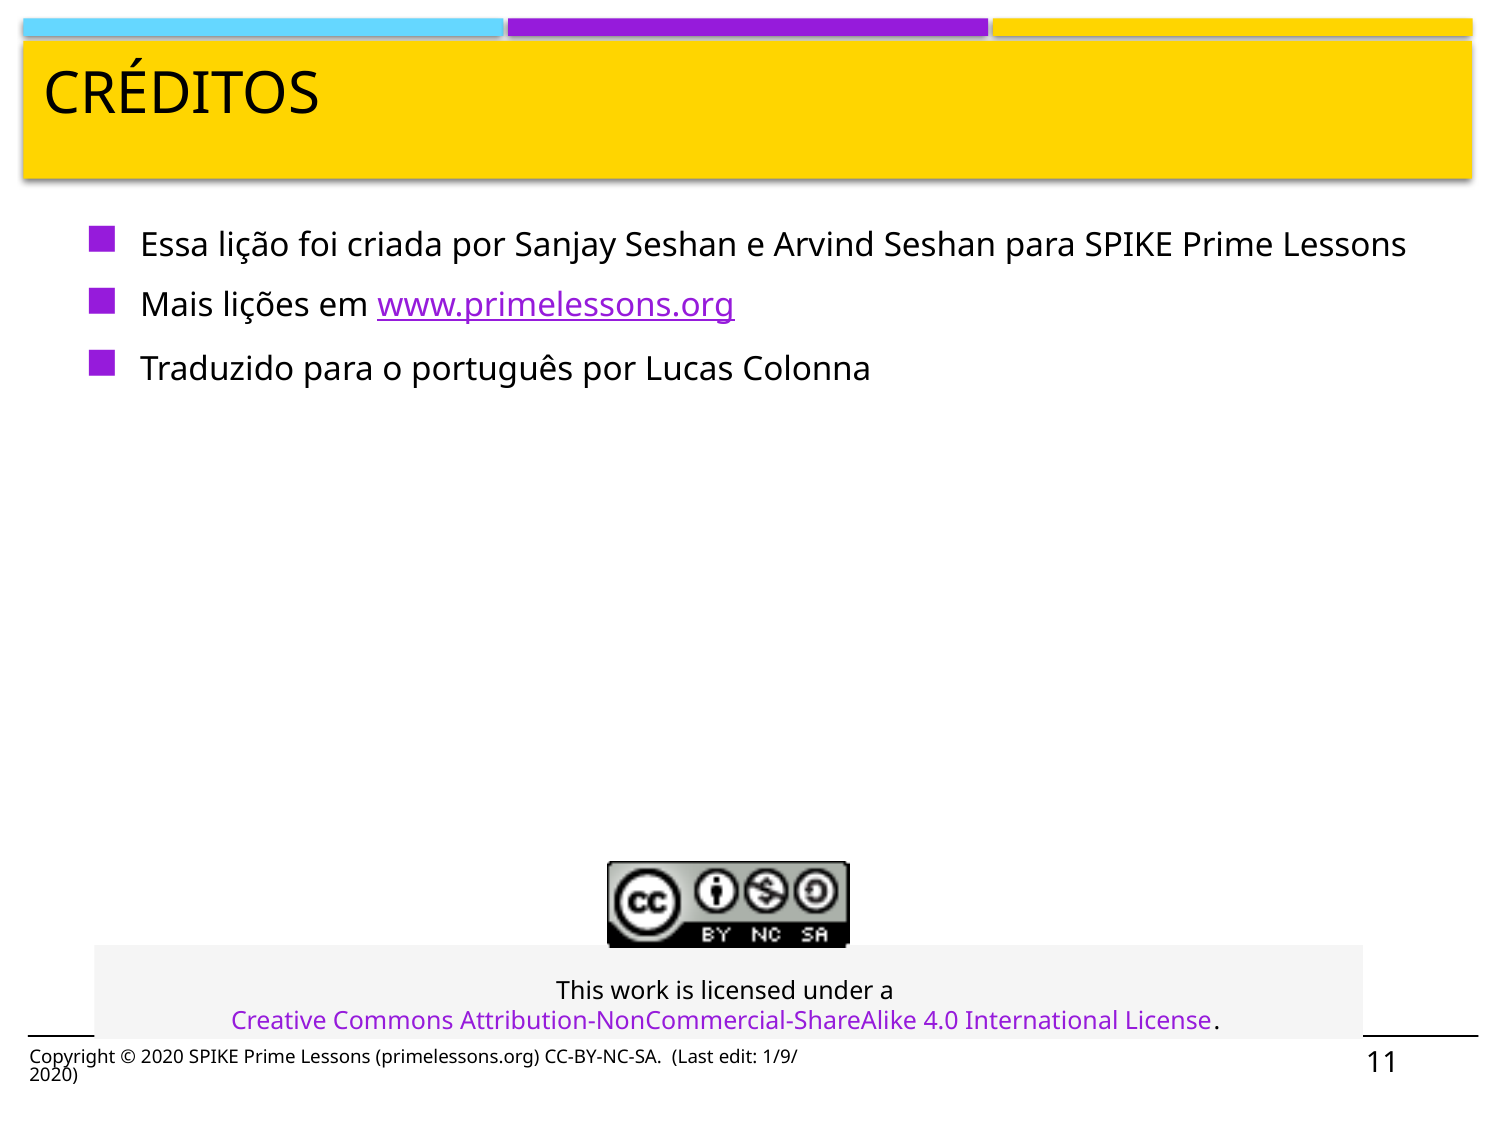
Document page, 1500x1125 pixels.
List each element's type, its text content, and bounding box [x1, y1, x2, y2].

title CRéditos [28, 48, 1464, 172]
slide_number 11 [1351, 1036, 1478, 1097]
picture [606, 861, 851, 948]
list Essa lição foi criada por Sanjay Seshan e Arvind Seshan para SPIKE Prime Lessons Mais lições em www.primelessons.org Traduzido para o português por Lucas Colonna [75, 216, 1428, 405]
footer Copyright © 2020 SPIKE Prime Lessons (primelessons.org) CC-BY-NC-SA. (Last edit: 1/9/2020) [14, 1036, 814, 1097]
text_box This work is licensed under a Creative Commons Attribution-NonCommercial-ShareAlike 4.0 International License. [94, 945, 1363, 1039]
